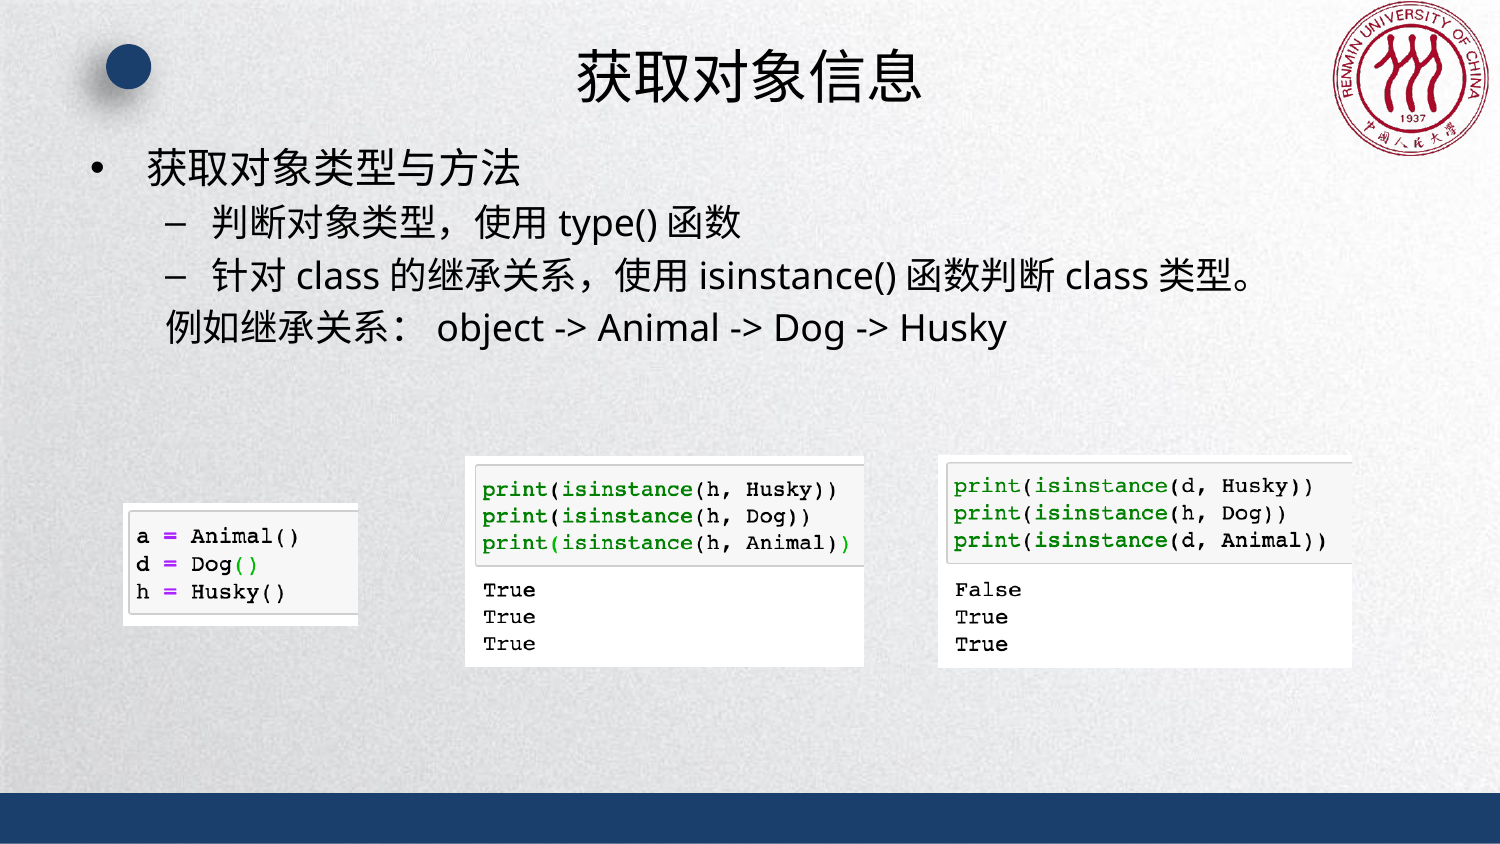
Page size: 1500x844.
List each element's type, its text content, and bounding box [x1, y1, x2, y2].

title 获取对象信息 [75, 33, 1425, 116]
text_box 获取对象类型与方法 判断对象类型，使用type()函数 针对class的继承关系，使用isinstance()函数判断class类型。 例如继承关系：object -> Animal -> Dog -> Husky [74, 134, 1425, 480]
picture [0, 0, 1500, 793]
